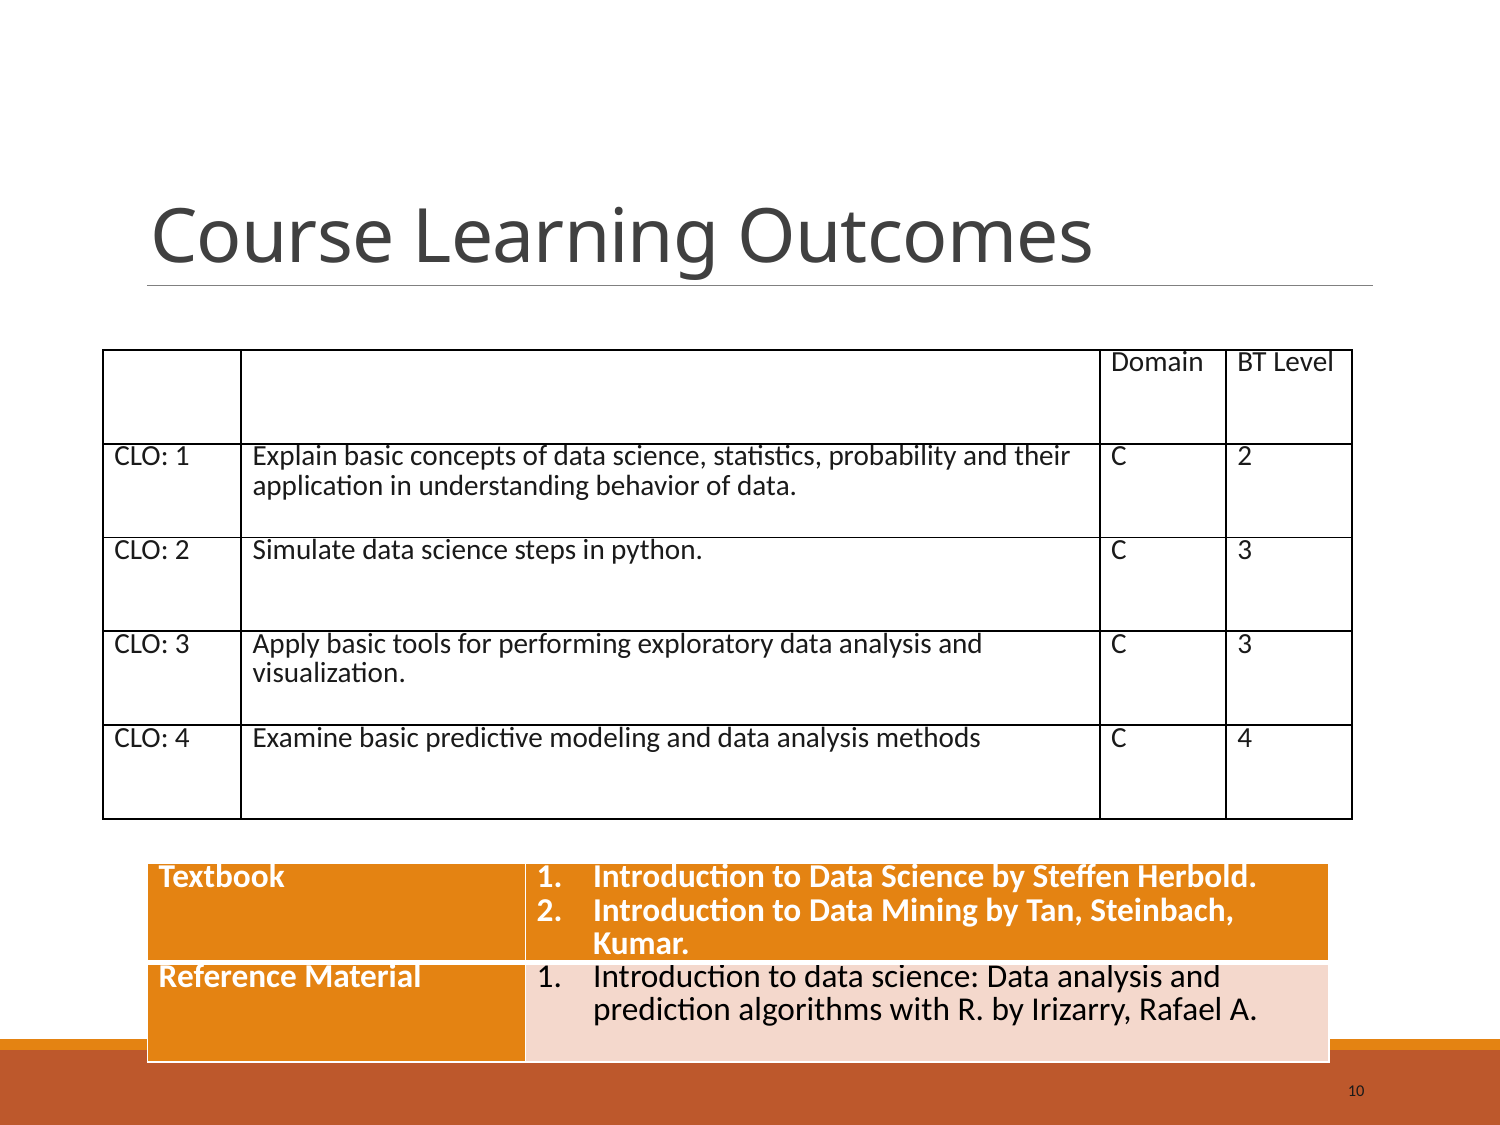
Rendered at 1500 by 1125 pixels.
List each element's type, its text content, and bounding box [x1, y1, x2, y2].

table_cell CLO: 2 [104, 538, 240, 630]
table_cell Examine basic predictive modeling and data analysis methods [242, 726, 1099, 818]
table_header [242, 351, 1099, 443]
slide_number 10 [1218, 1059, 1380, 1120]
table_cell Introduction to data science: Data analysis and prediction algorithms with R. by Irizarry, Rafael A. [526, 965, 1328, 1061]
title Course Learning Outcomes [135, 47, 1373, 285]
table_cell C [1101, 445, 1225, 537]
table_cell 4 [1227, 726, 1351, 818]
table_cell Reference Material [148, 965, 525, 1061]
table_cell Simulate data science steps in python. [242, 538, 1099, 630]
table_header [104, 351, 240, 443]
table_header Textbook [148, 864, 525, 960]
table_cell C [1101, 538, 1225, 630]
table_cell C [1101, 726, 1225, 818]
table_cell 2 [1227, 445, 1351, 537]
table_cell Explain basic concepts of data science, statistics, probability and their application in understanding behavior of data. [242, 445, 1099, 537]
table_cell C [1101, 632, 1225, 724]
table_cell 3 [1227, 538, 1351, 630]
table_header BT Level [1227, 351, 1351, 443]
table_cell Apply basic tools for performing exploratory data analysis and visualization. [242, 632, 1099, 724]
table_cell 3 [1227, 632, 1351, 724]
table_header Domain [1101, 351, 1225, 443]
table_header Introduction to Data Science by Steffen Herbold. Introduction to Data Mining by Tan, Steinbach, Kumar. [526, 864, 1328, 960]
table_cell CLO: 4 [104, 726, 240, 818]
table_cell CLO: 3 [104, 632, 240, 724]
table_cell CLO: 1 [104, 445, 240, 537]
